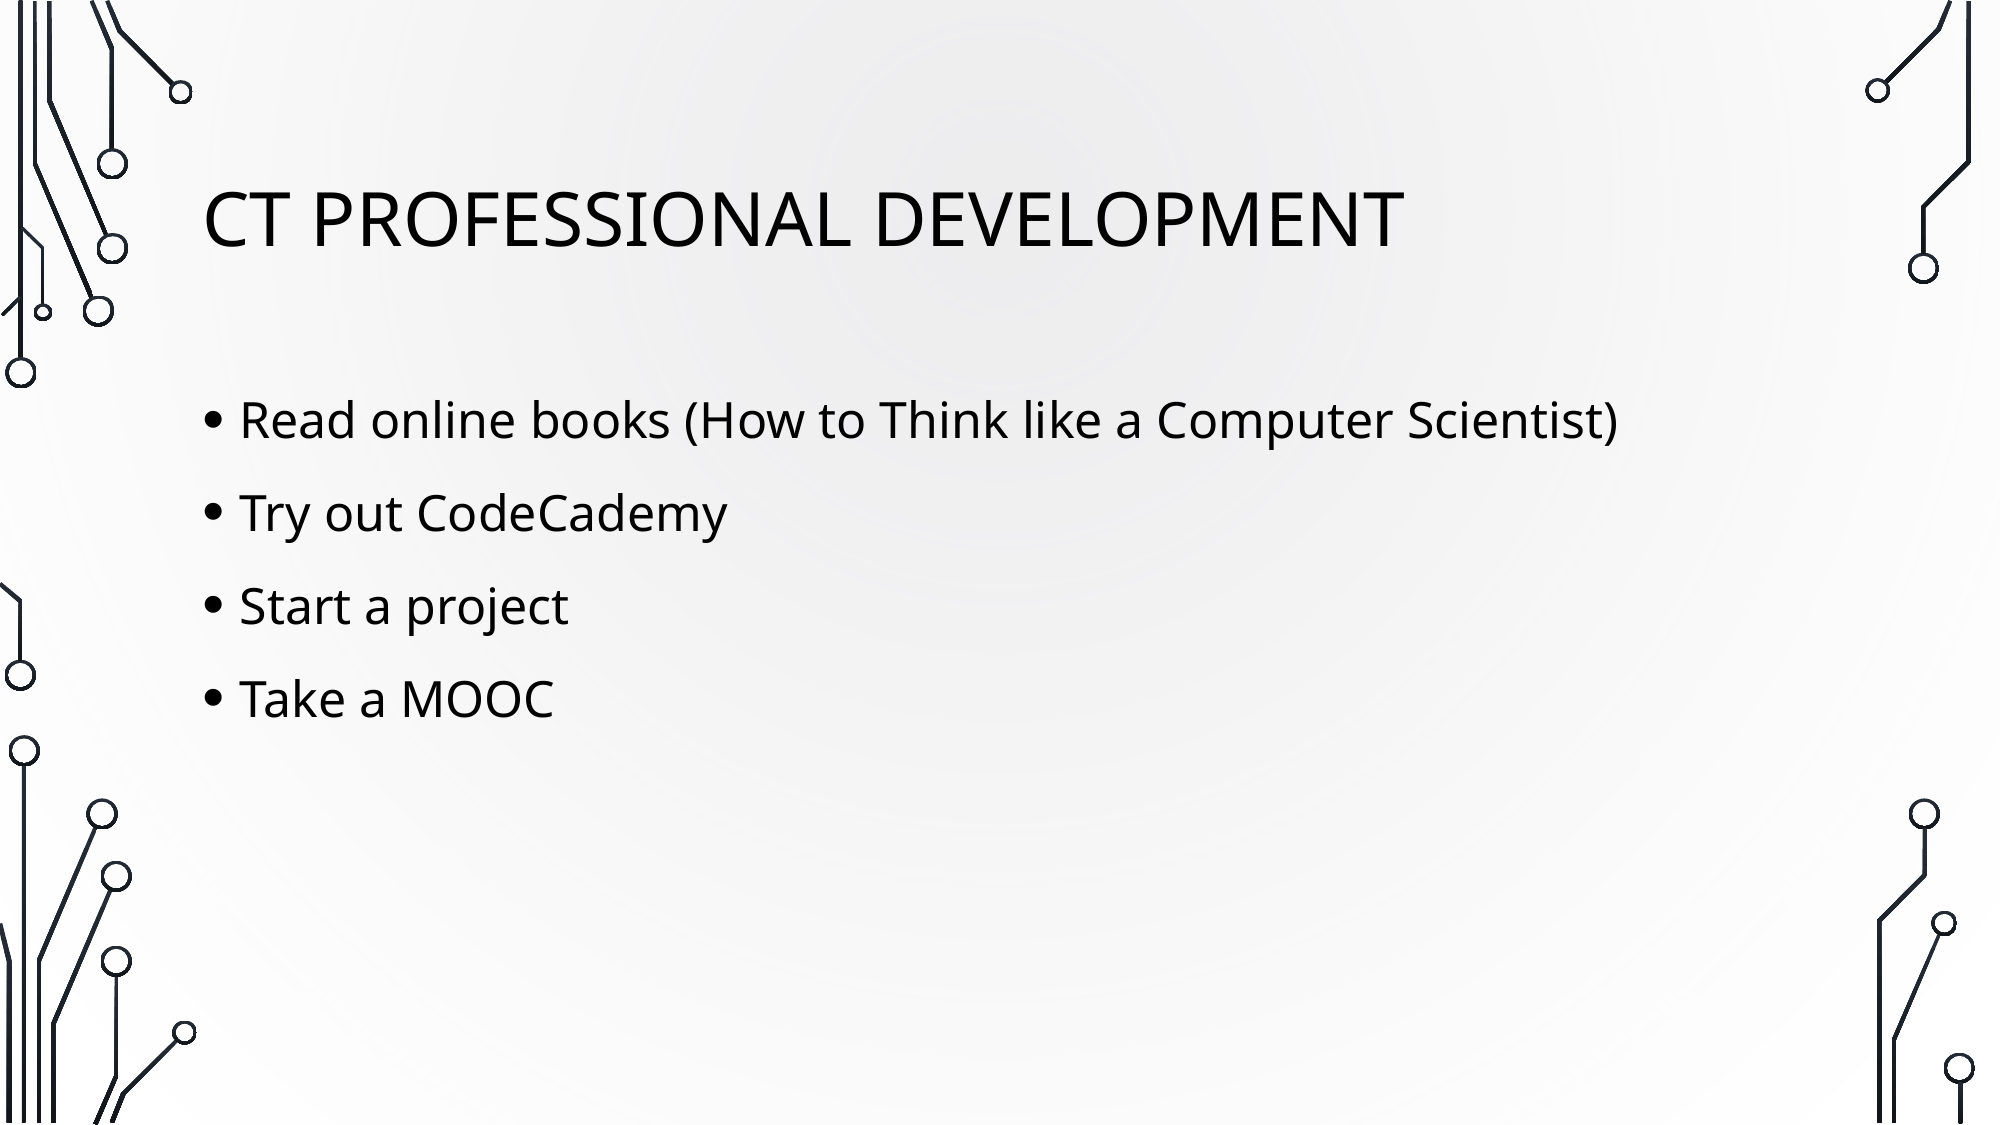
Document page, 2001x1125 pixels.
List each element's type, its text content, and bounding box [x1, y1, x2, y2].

list Read online books (How to Think like a Computer Scientist) Try out CodeCademy Start a project Take a MOOC [187, 369, 1813, 950]
title CT Professional Development [187, 101, 1813, 344]
